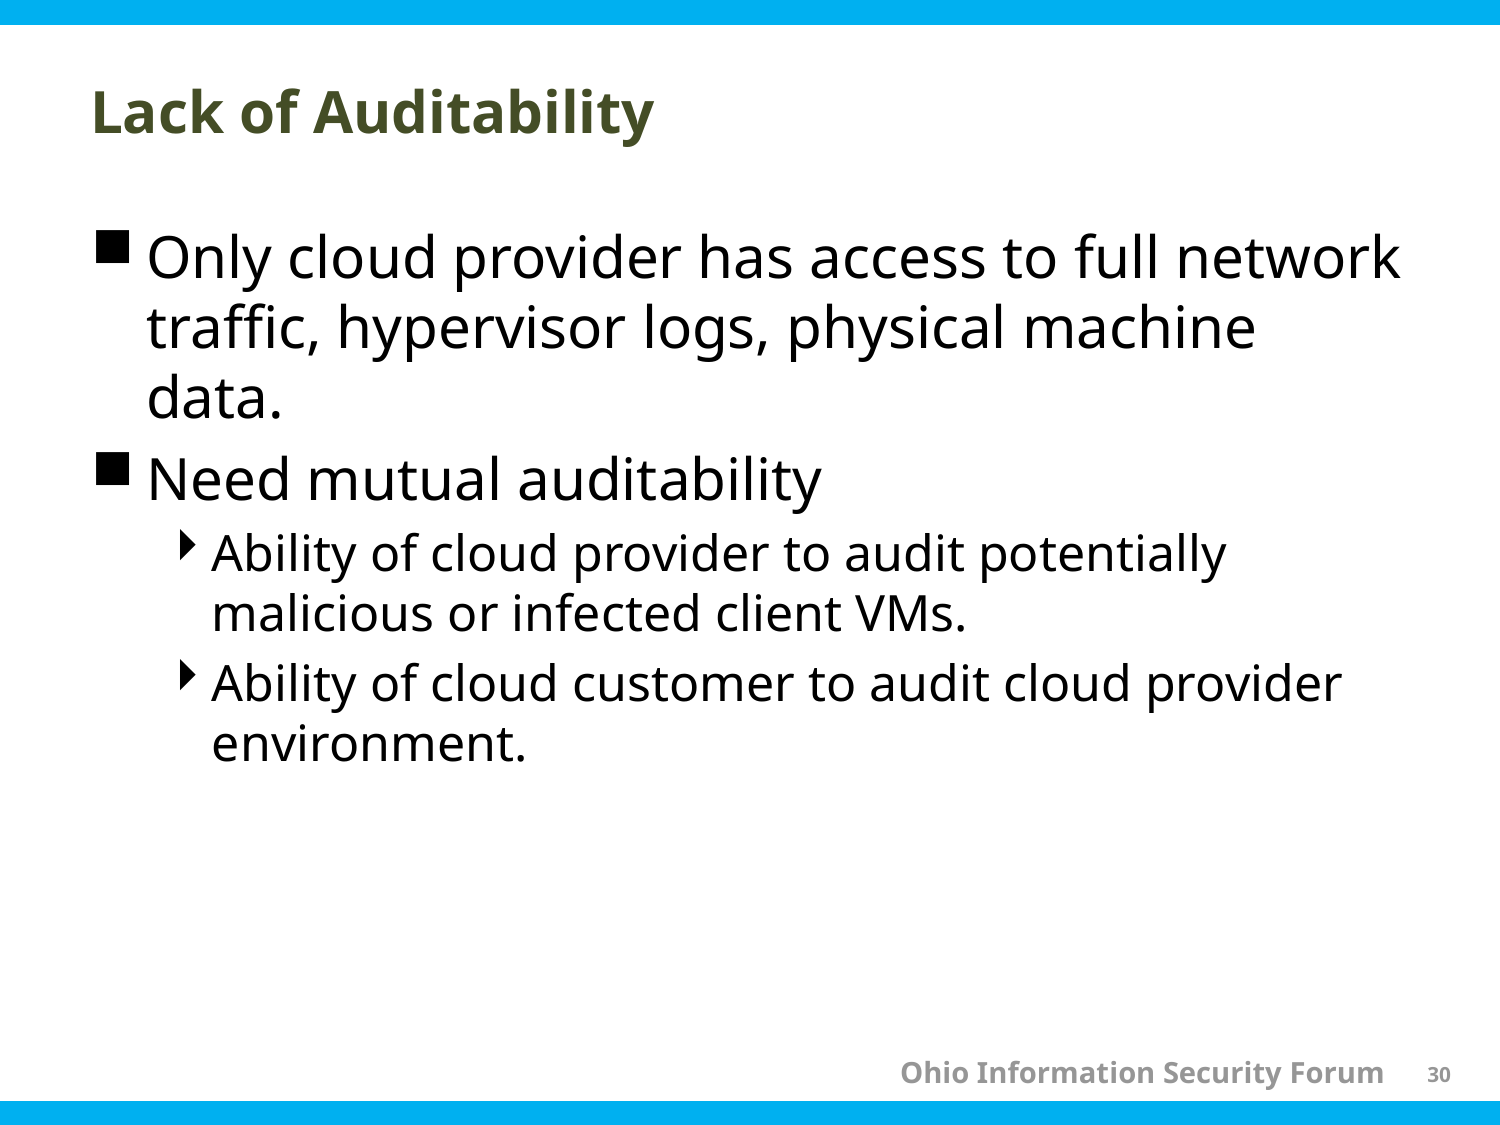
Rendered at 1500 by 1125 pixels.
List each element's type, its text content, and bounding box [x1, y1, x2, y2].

list Only cloud provider has access to full network traffic, hypervisor logs, physical machine data. Need mutual auditability Ability of cloud provider to audit potentially malicious or infected client VMs. Ability of cloud customer to audit cloud provider environment. [74, 212, 1426, 1006]
title Lack of Auditability [74, 44, 1426, 176]
slide_number 30 [1405, 1053, 1473, 1092]
